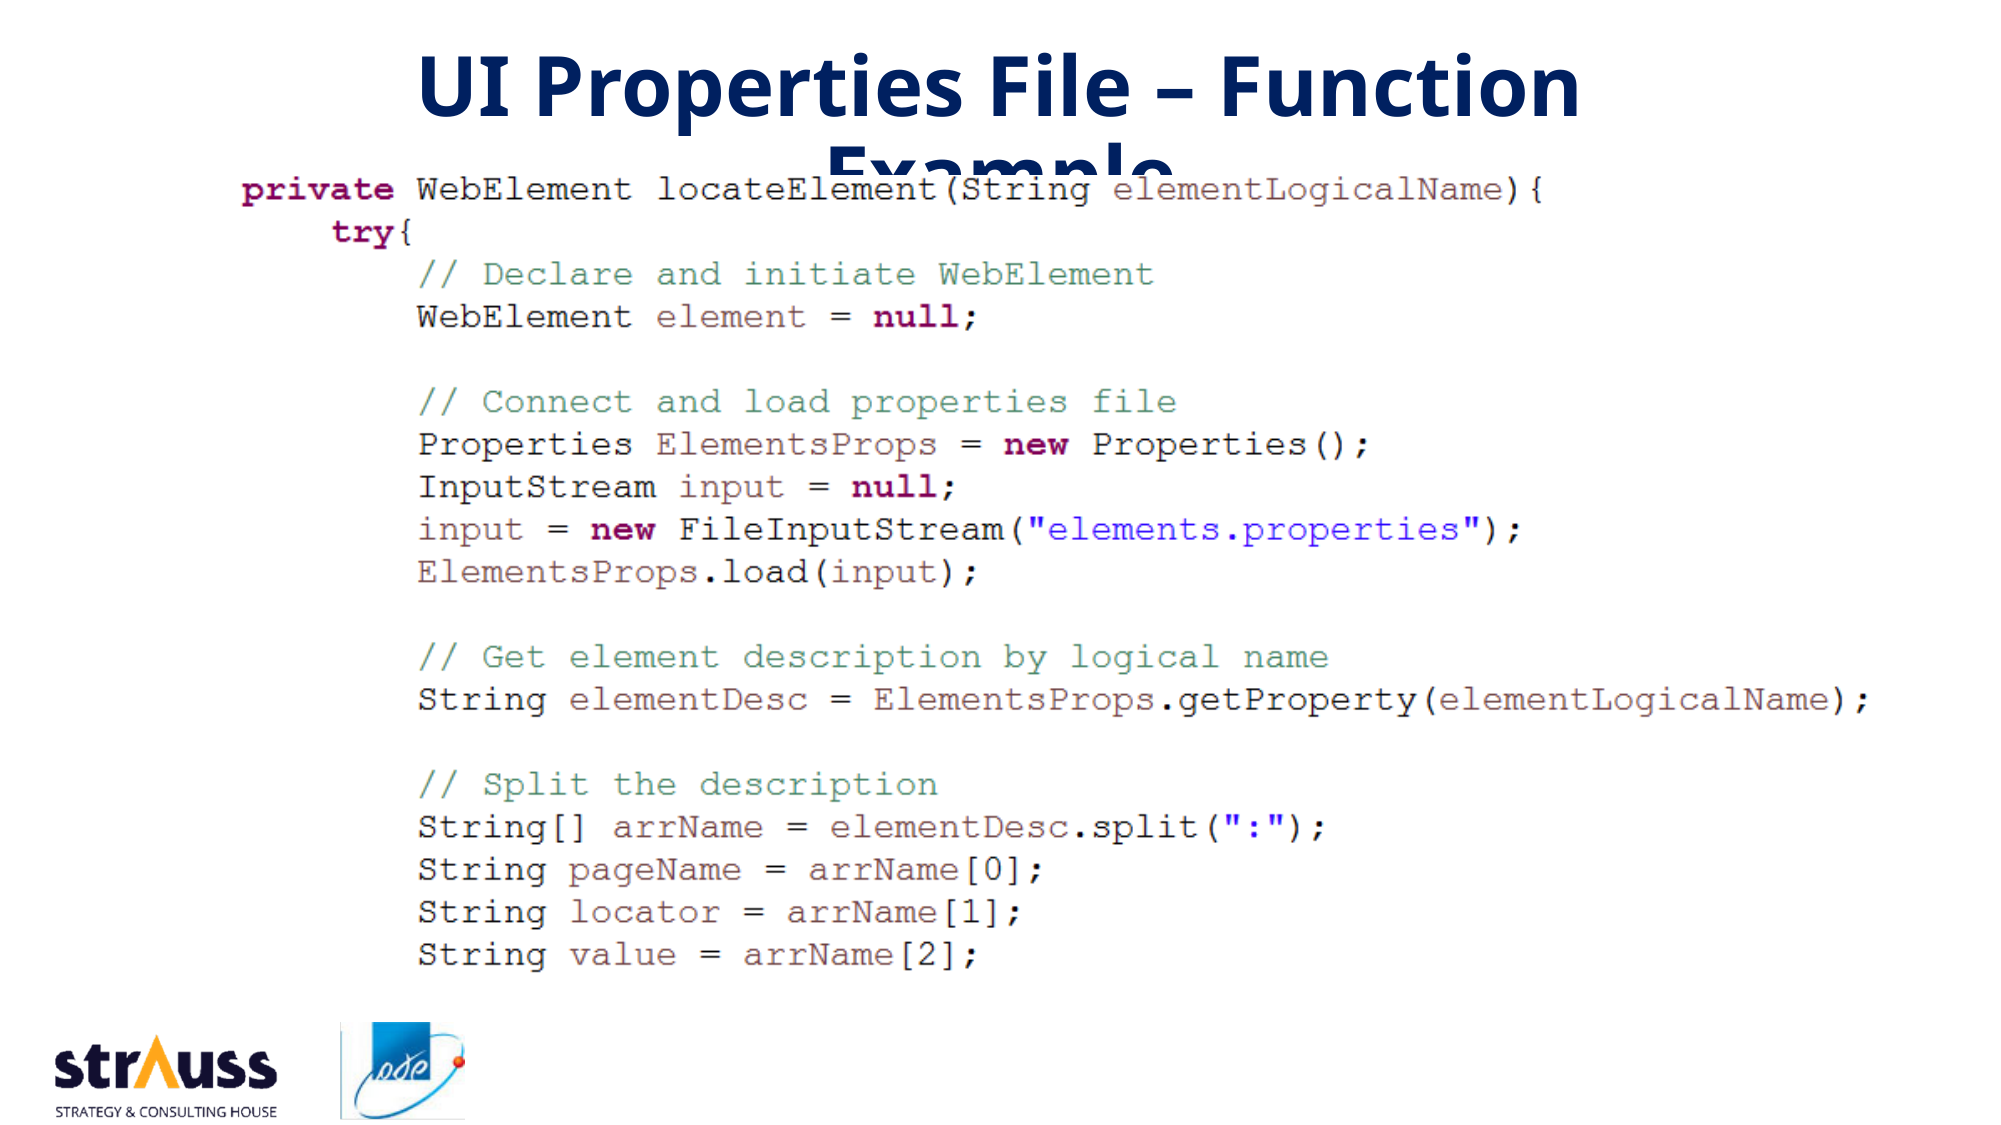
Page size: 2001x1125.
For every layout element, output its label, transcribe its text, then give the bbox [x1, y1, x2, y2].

picture [233, 175, 1879, 990]
text_box UI Properties File – Function Example [229, 36, 1771, 232]
picture [339, 1022, 465, 1122]
picture [46, 1026, 283, 1125]
